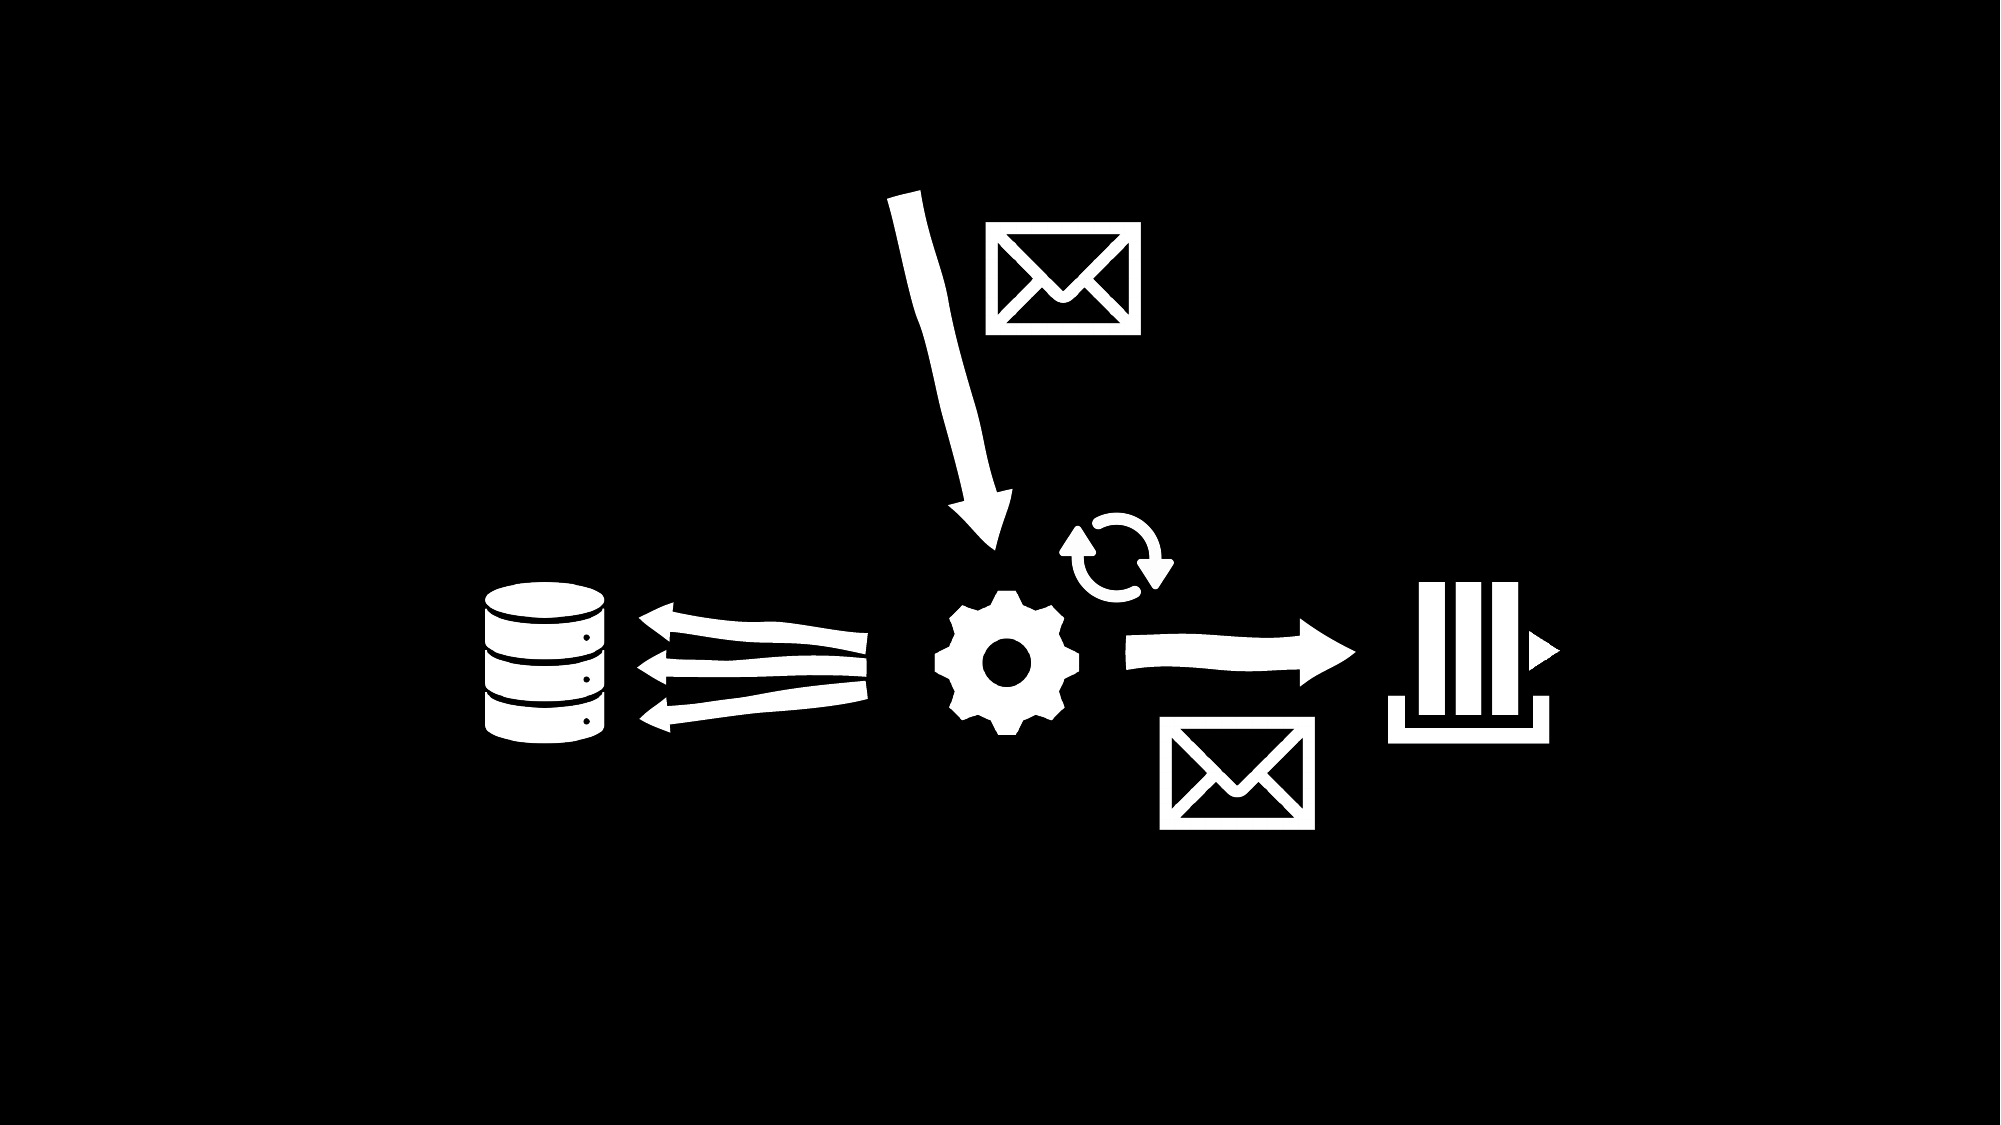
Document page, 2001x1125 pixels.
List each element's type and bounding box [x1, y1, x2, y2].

picture [1144, 680, 1330, 866]
picture [1368, 562, 1569, 763]
picture [444, 562, 645, 763]
text_box [0, 0, 2000, 1125]
picture [970, 185, 1156, 372]
picture [906, 497, 1177, 763]
